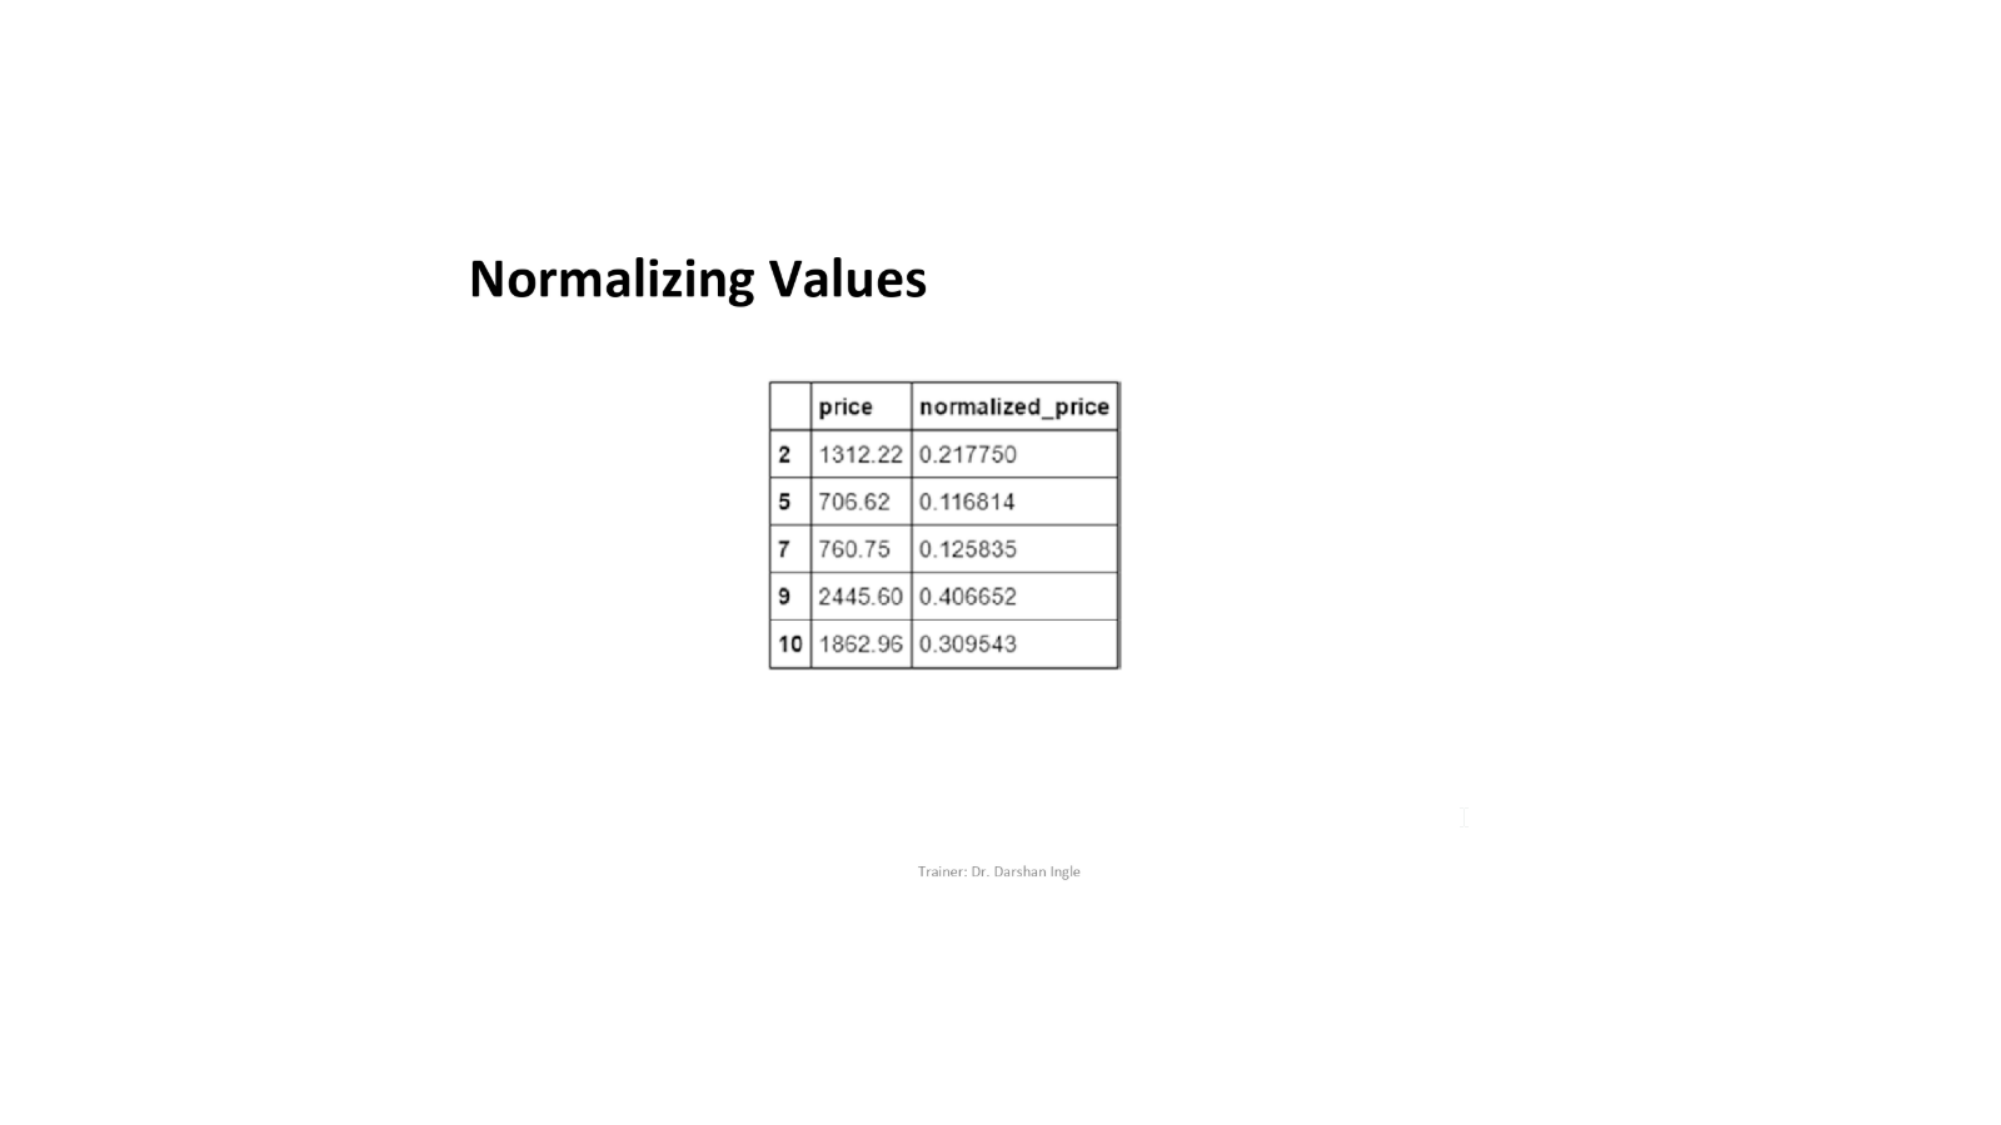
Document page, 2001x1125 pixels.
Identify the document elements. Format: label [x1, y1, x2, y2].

picture [389, 236, 1610, 889]
